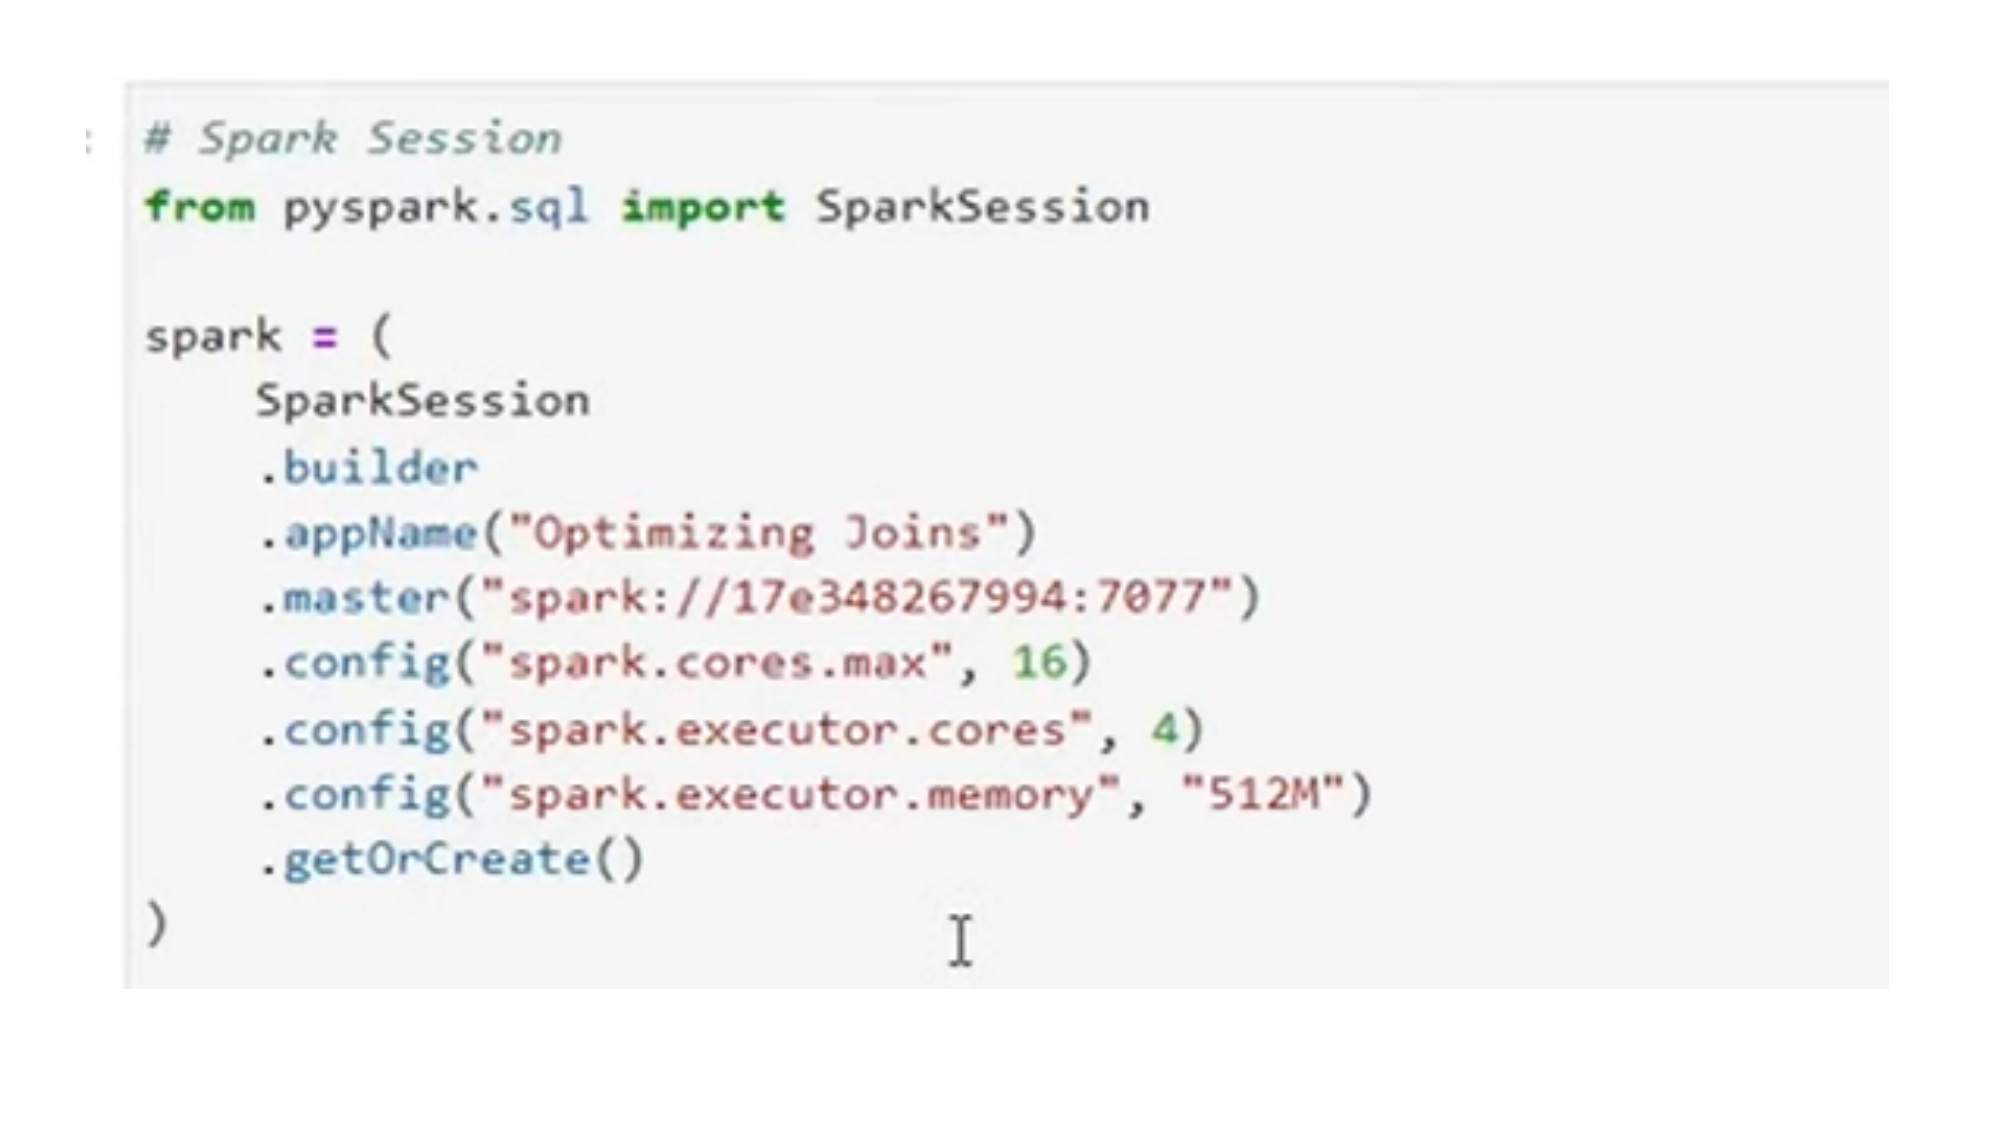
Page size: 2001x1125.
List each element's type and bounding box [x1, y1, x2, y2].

picture [86, 50, 1889, 989]
